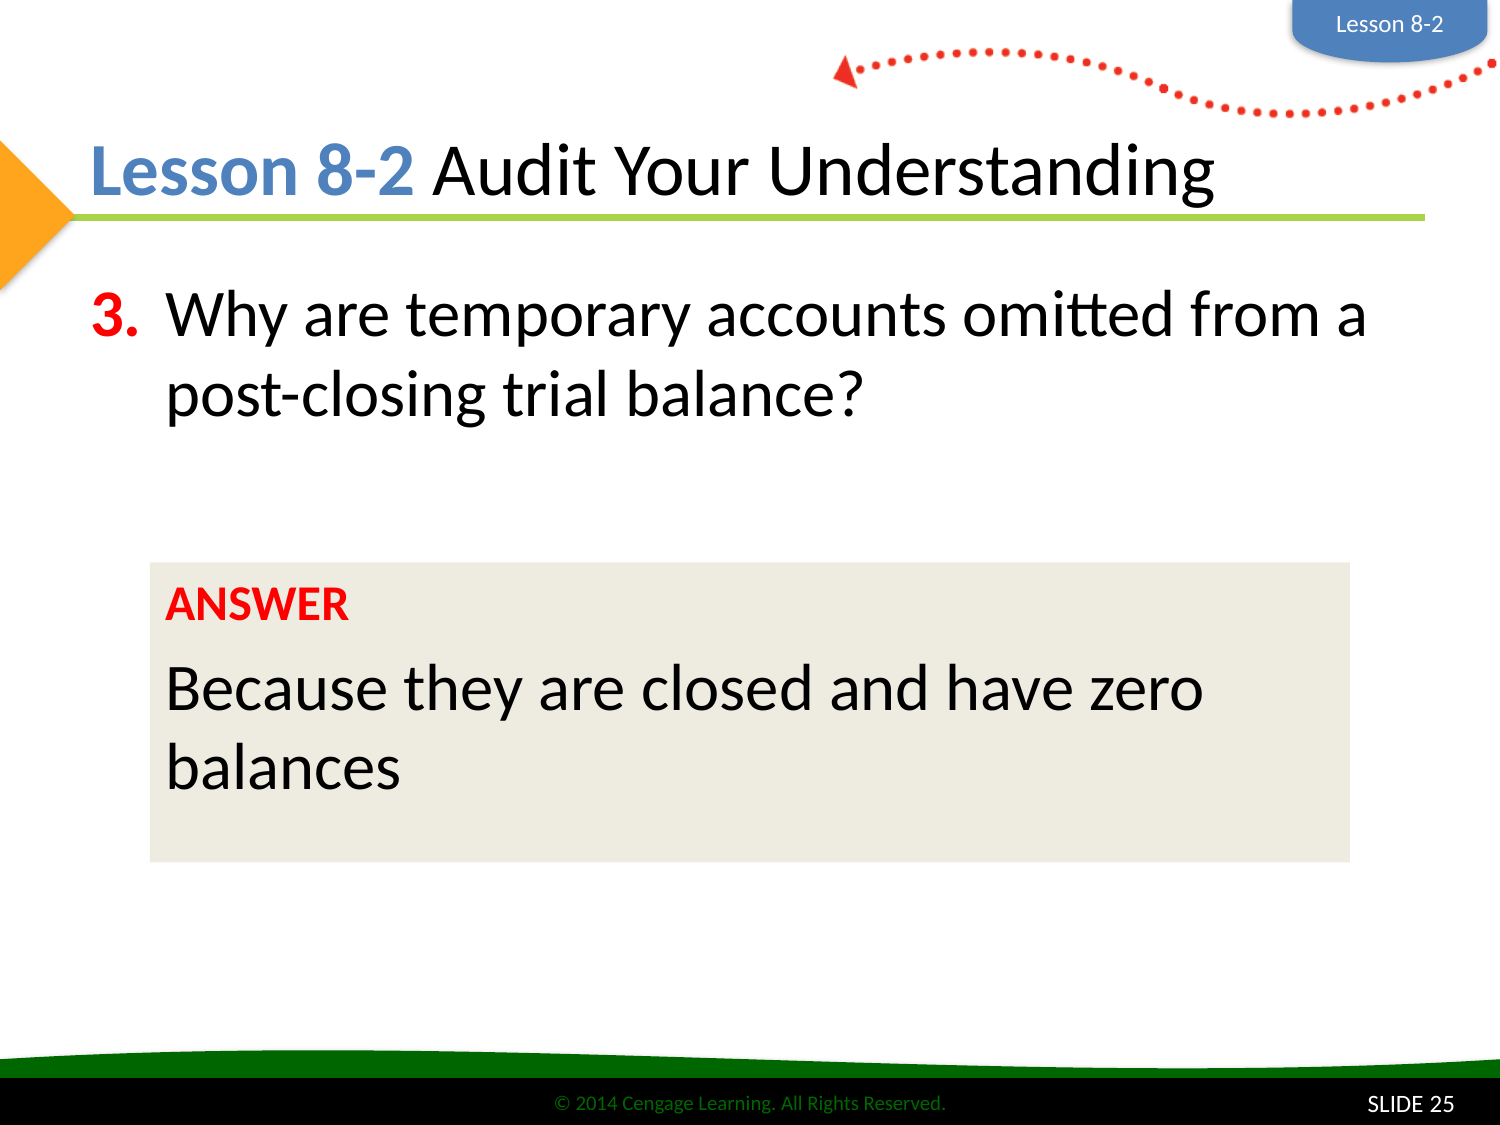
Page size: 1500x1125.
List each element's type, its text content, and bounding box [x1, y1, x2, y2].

text_box ANSWER Because they are closed and have zero balances [149, 562, 1350, 863]
title Lesson 8-2 Audit Your Understanding [75, 29, 1350, 218]
list 3. Why are temporary accounts omitted from a post-closing trial balance? [75, 262, 1425, 1005]
slide_number SLIDE 25 [1170, 1080, 1470, 1125]
picture [827, 37, 1500, 126]
text_box [0, 138, 78, 293]
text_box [1292, 0, 1488, 63]
